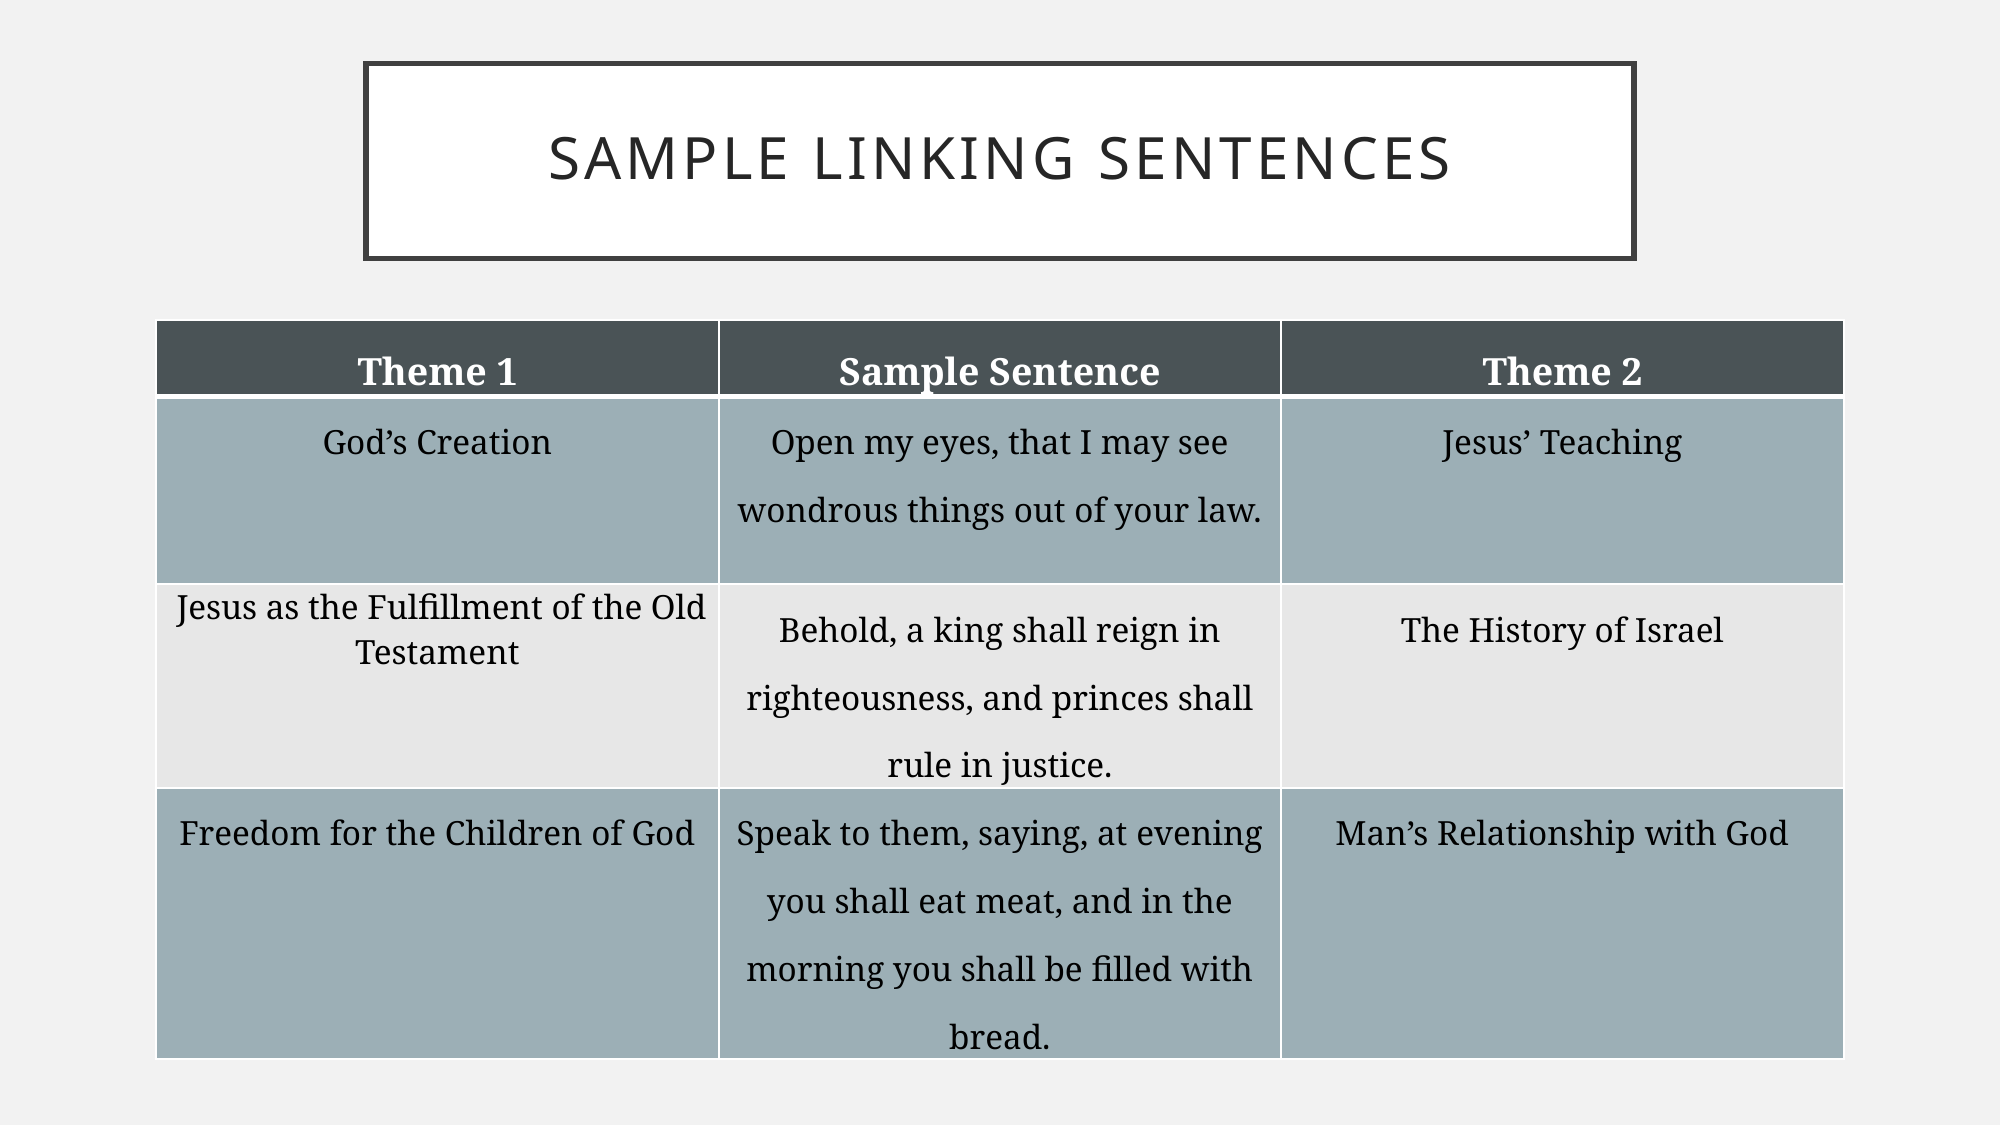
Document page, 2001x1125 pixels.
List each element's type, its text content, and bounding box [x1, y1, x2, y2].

table_cell Freedom for the Children of God [157, 789, 718, 1058]
table_cell Open my eyes, that I may see wondrous things out of your law. [720, 399, 1280, 583]
table_cell Speak to them, saying, at evening you shall eat meat, and in the morning you shall be filled with bread. [720, 789, 1280, 1058]
table_cell Jesus as the Fulfillment of the Old Testament [157, 585, 718, 787]
table_cell Jesus’ Teaching [1282, 399, 1843, 583]
table_cell God’s Creation [157, 399, 718, 583]
table_header Theme 2 [1282, 321, 1843, 394]
title Sample Linking Sentences [363, 61, 1637, 261]
table_header Sample Sentence [720, 321, 1280, 394]
table_cell Man’s Relationship with God [1282, 789, 1843, 1058]
table_cell The History of Israel [1282, 585, 1843, 787]
table_cell Behold, a king shall reign in righteousness, and princes shall rule in justice. [720, 585, 1280, 787]
table_header Theme 1 [157, 321, 718, 394]
